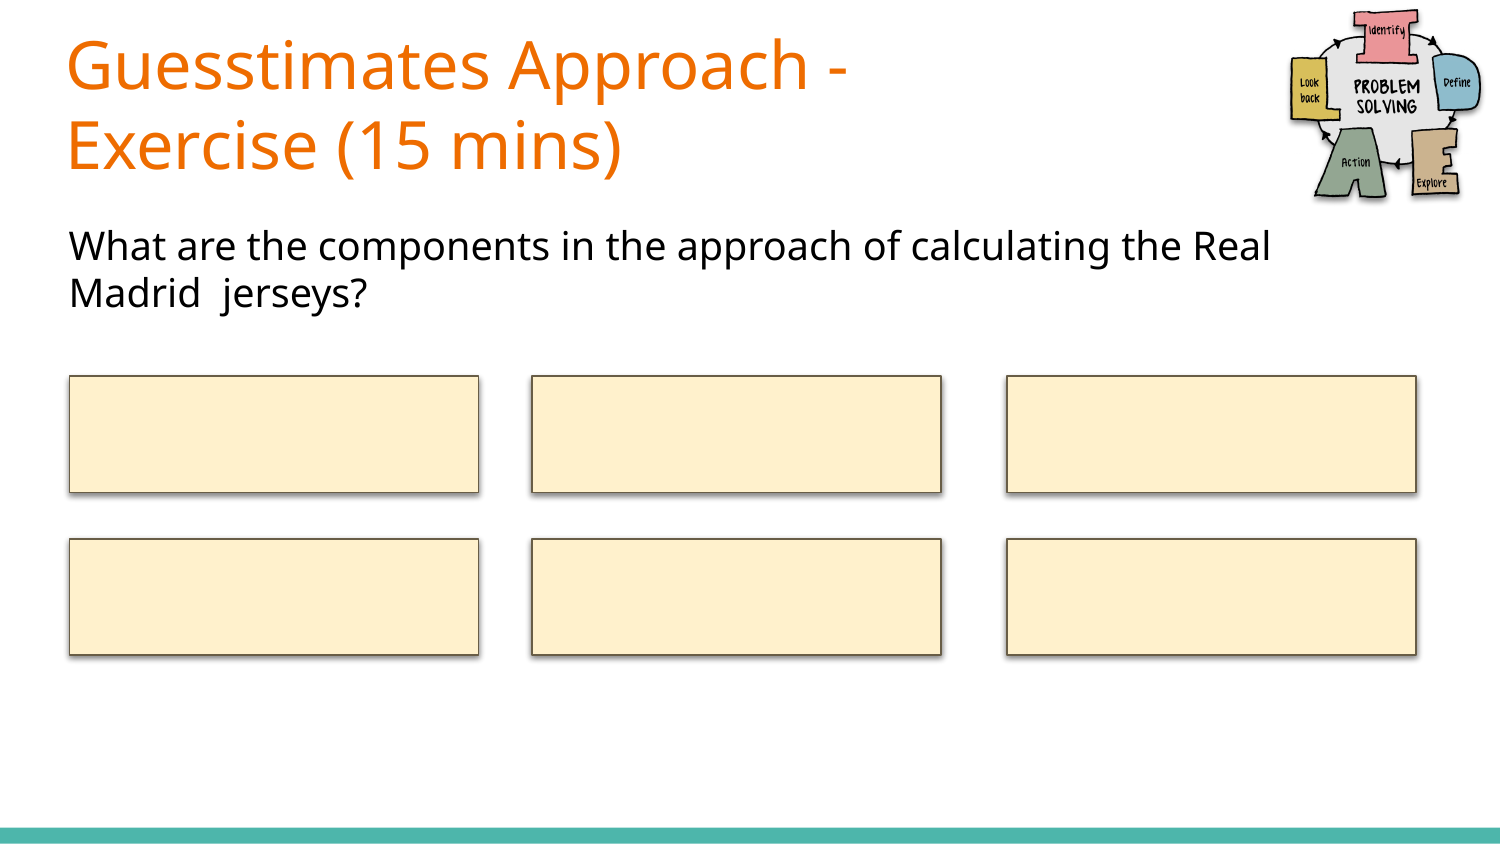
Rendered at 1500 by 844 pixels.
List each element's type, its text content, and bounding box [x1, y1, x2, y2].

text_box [996, 368, 1427, 506]
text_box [58, 531, 490, 669]
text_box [1281, 2, 1490, 211]
text_box What are the components in the approach of calculating the Real Madrid jerseys? [66, 218, 1407, 316]
text_box Guesstimates Approach - Exercise (15 mins) [63, 19, 1075, 183]
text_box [58, 368, 490, 506]
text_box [996, 531, 1427, 669]
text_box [521, 368, 952, 506]
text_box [521, 531, 952, 669]
